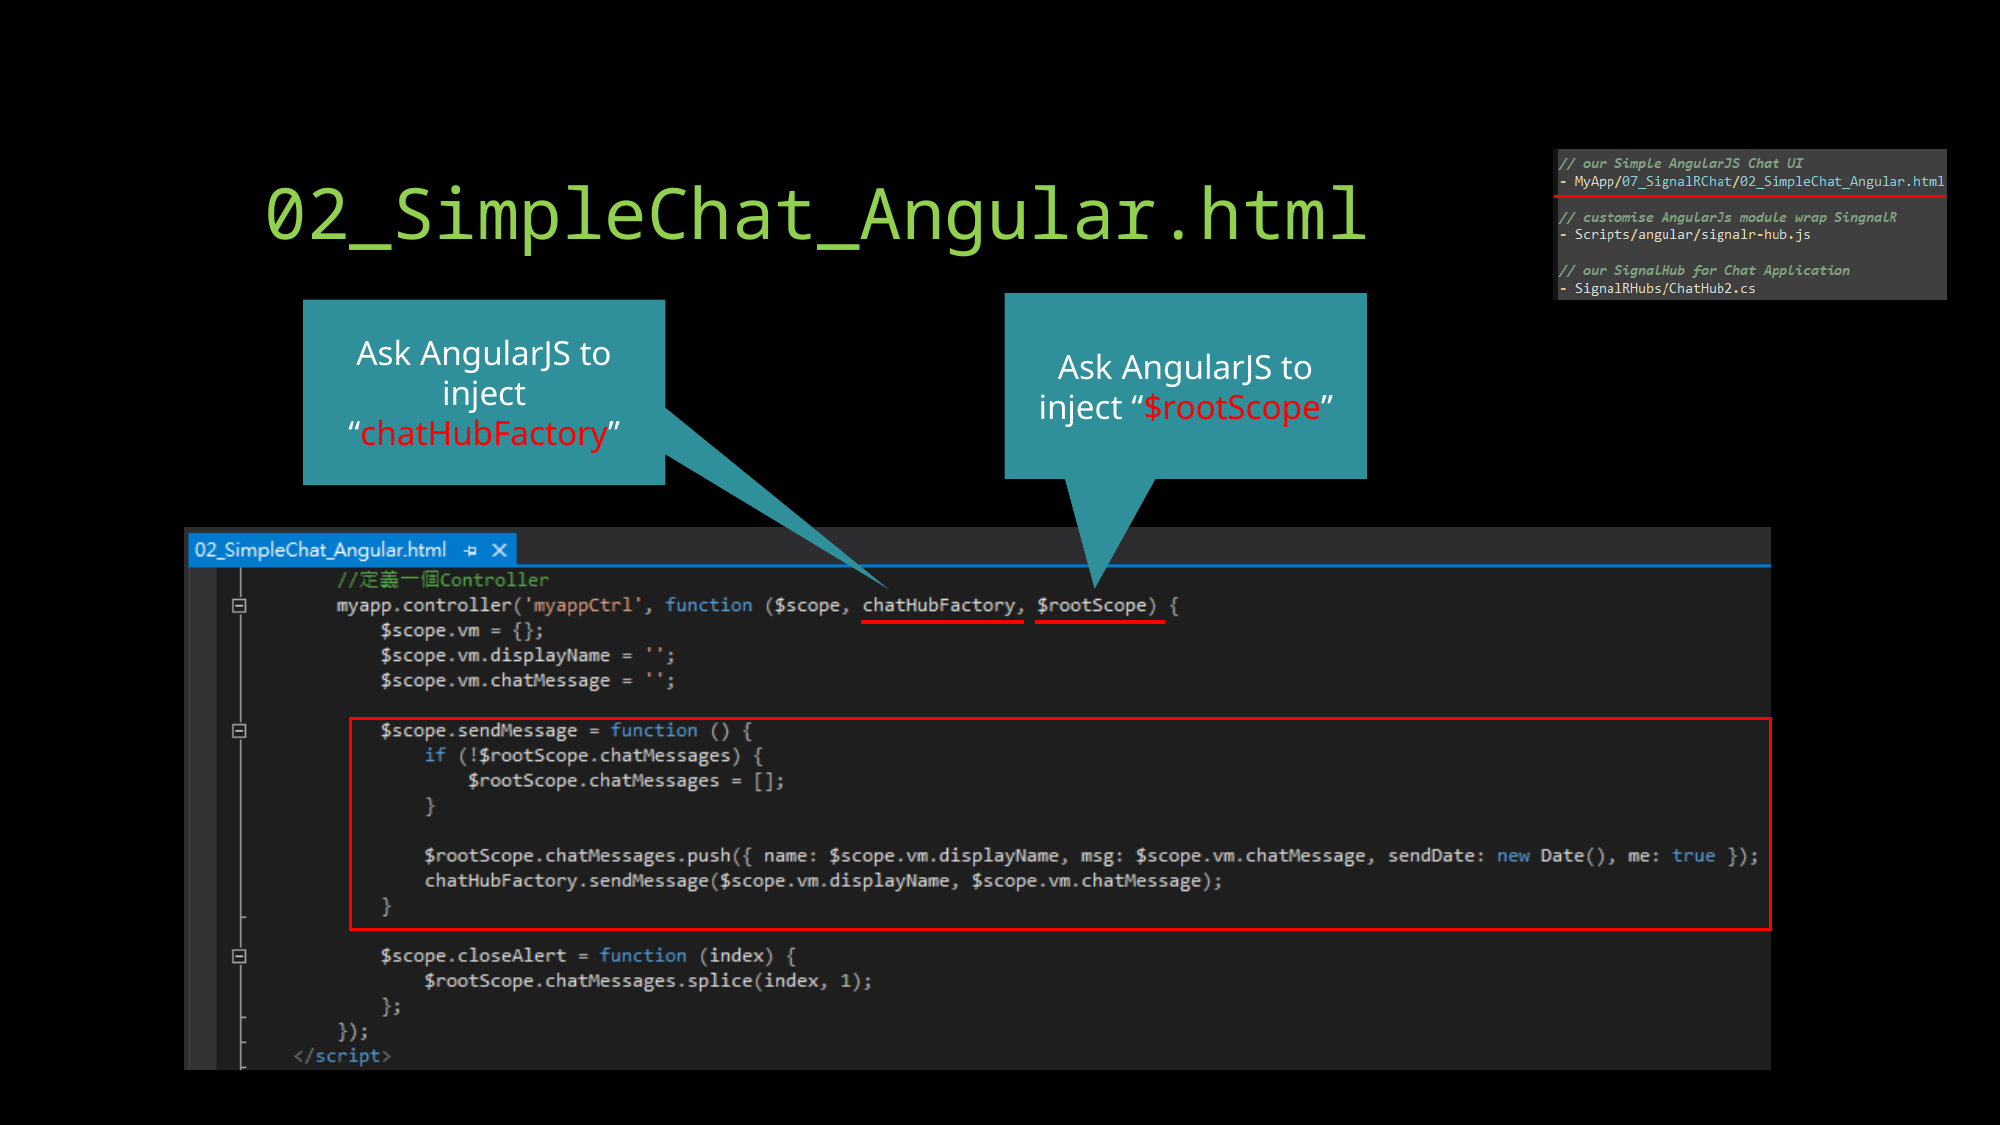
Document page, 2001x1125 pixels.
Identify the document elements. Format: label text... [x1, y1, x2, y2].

picture [184, 527, 1771, 1070]
text_box Ask AngularJS to inject “chatHubFactory” [301, 298, 814, 527]
picture [1553, 197, 1947, 300]
text_box Ask AngularJS to inject “$rootScope” [1003, 292, 1368, 527]
title 02_SimpleChat_Angular.html [249, 75, 1750, 263]
picture [1553, 149, 1947, 196]
